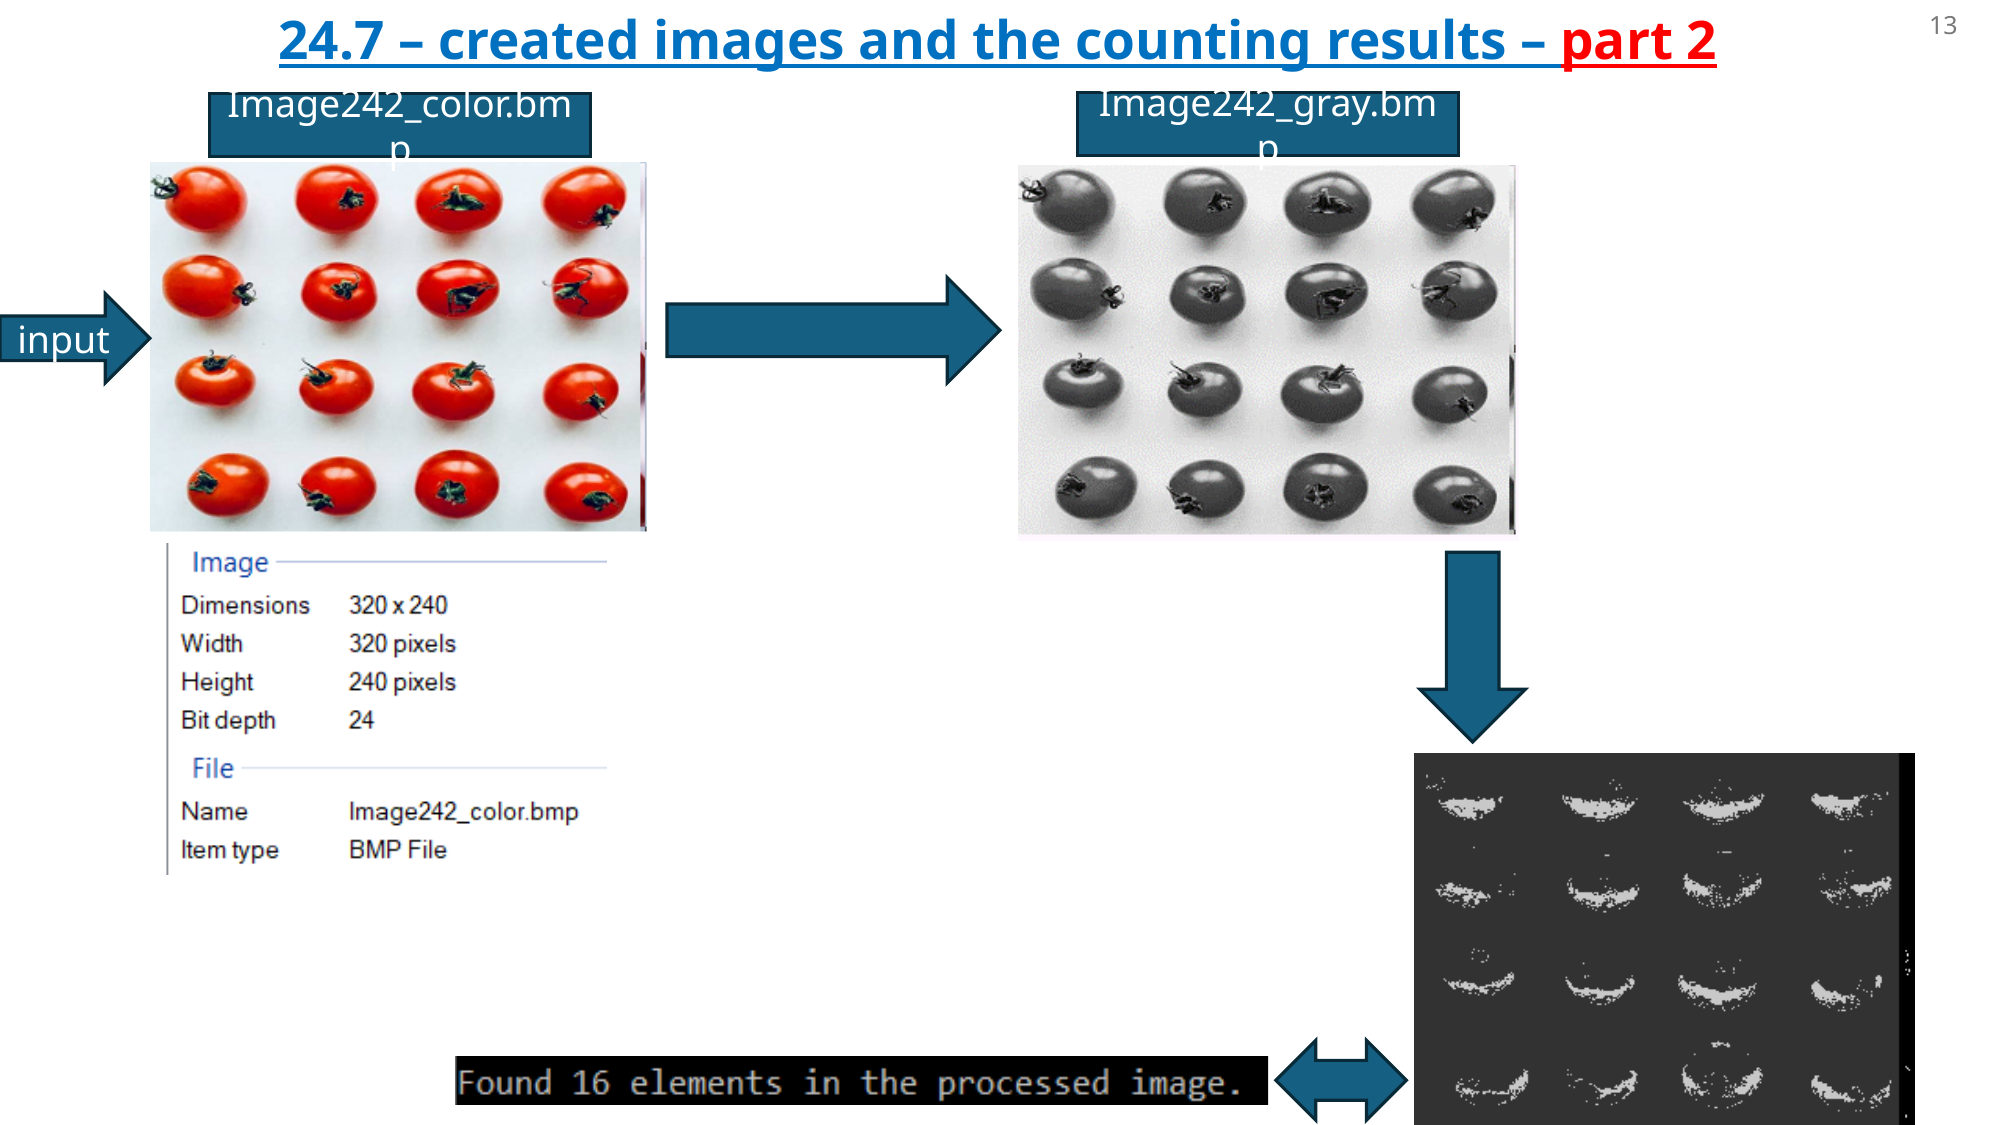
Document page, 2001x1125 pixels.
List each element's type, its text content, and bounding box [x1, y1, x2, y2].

picture [1413, 752, 1915, 1125]
picture [1017, 165, 1519, 542]
text_box Image242_color.bmp [208, 92, 592, 158]
text_box Image242_gray.bmp [1076, 91, 1460, 157]
text_box 24.7 – created images and the counting results – part 2 [263, 0, 1737, 86]
text_box input [0, 289, 149, 387]
picture [164, 542, 607, 875]
text_box [665, 273, 1003, 387]
text_box [1416, 550, 1530, 745]
picture [454, 1055, 1269, 1105]
slide_number 13 [1914, 0, 2000, 53]
picture [149, 161, 651, 538]
text_box [1273, 1036, 1409, 1124]
